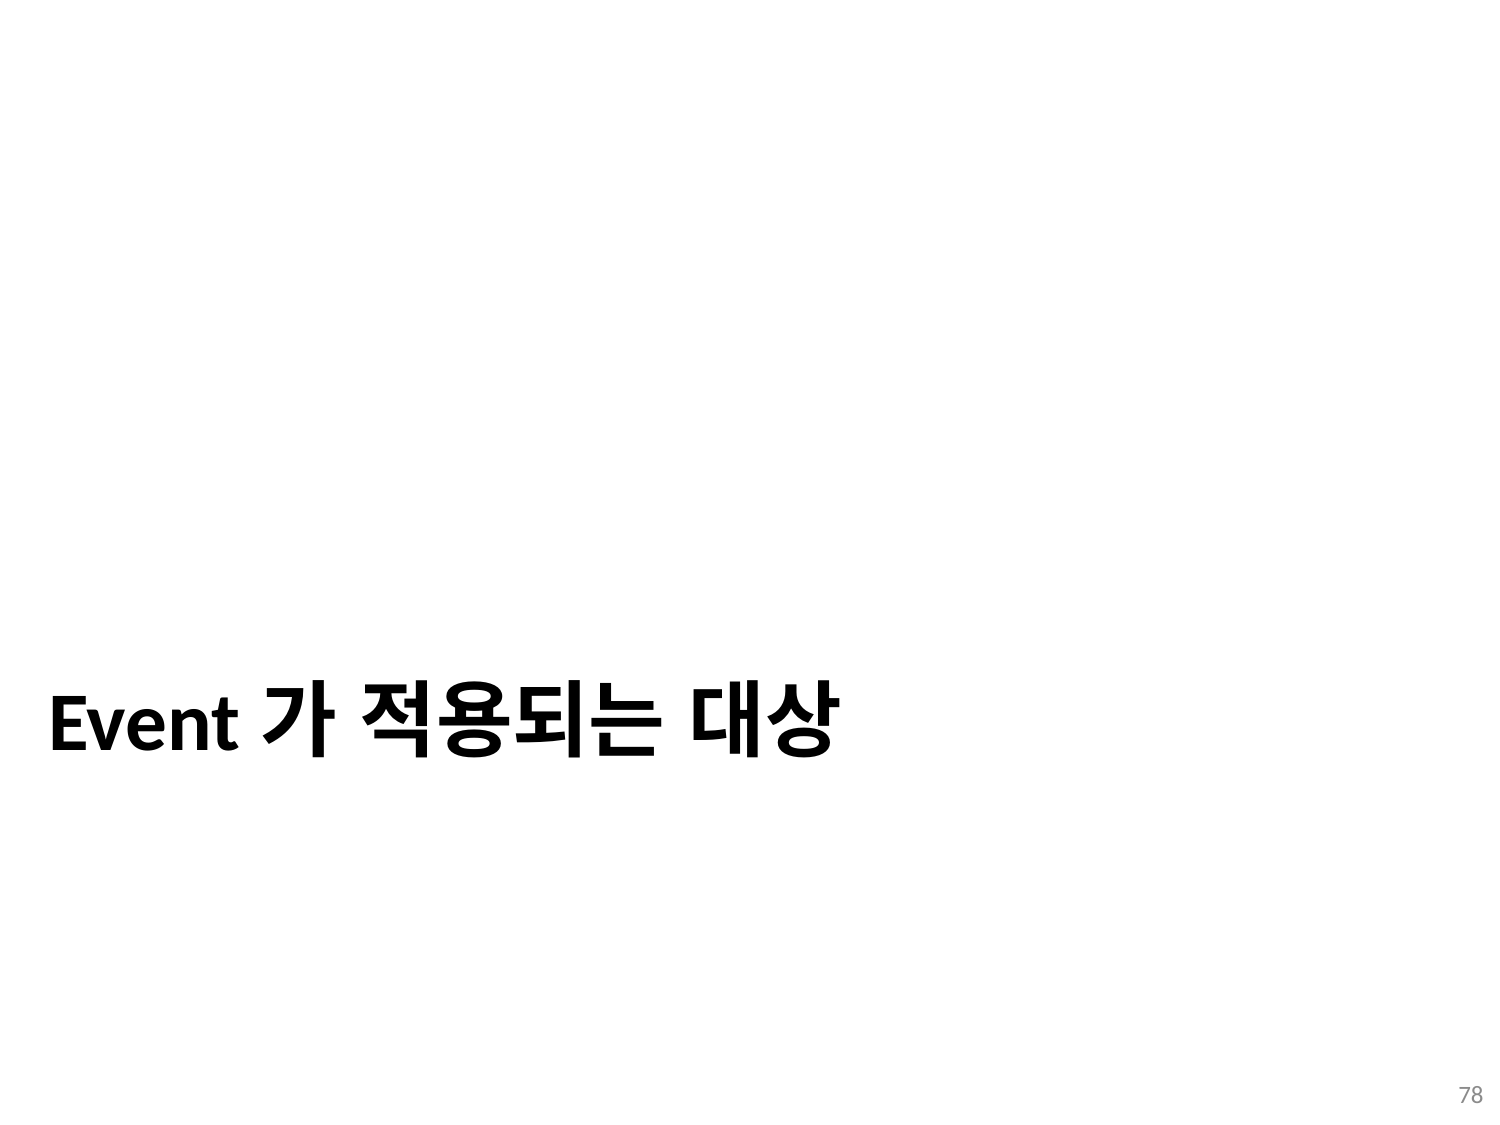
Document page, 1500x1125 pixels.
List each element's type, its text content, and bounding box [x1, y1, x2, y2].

slide_number 78 [1161, 1063, 1499, 1124]
title Event가 적용되는 대상 [33, 664, 1467, 776]
